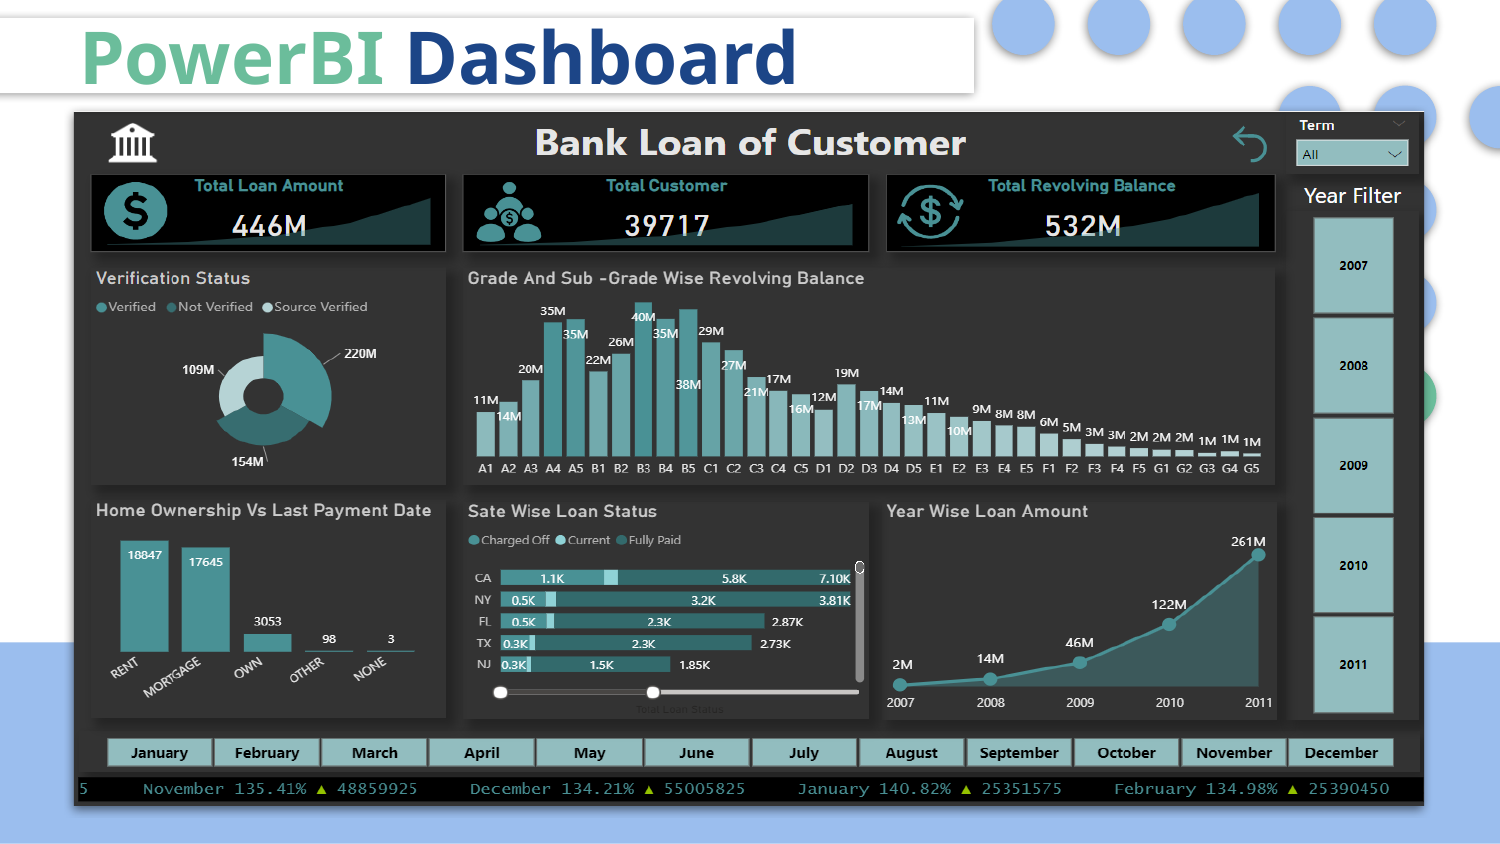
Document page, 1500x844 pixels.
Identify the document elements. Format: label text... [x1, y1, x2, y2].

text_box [991, 0, 1500, 428]
title PowerBI Dashboard [0, 17, 974, 94]
picture [73, 111, 1425, 806]
